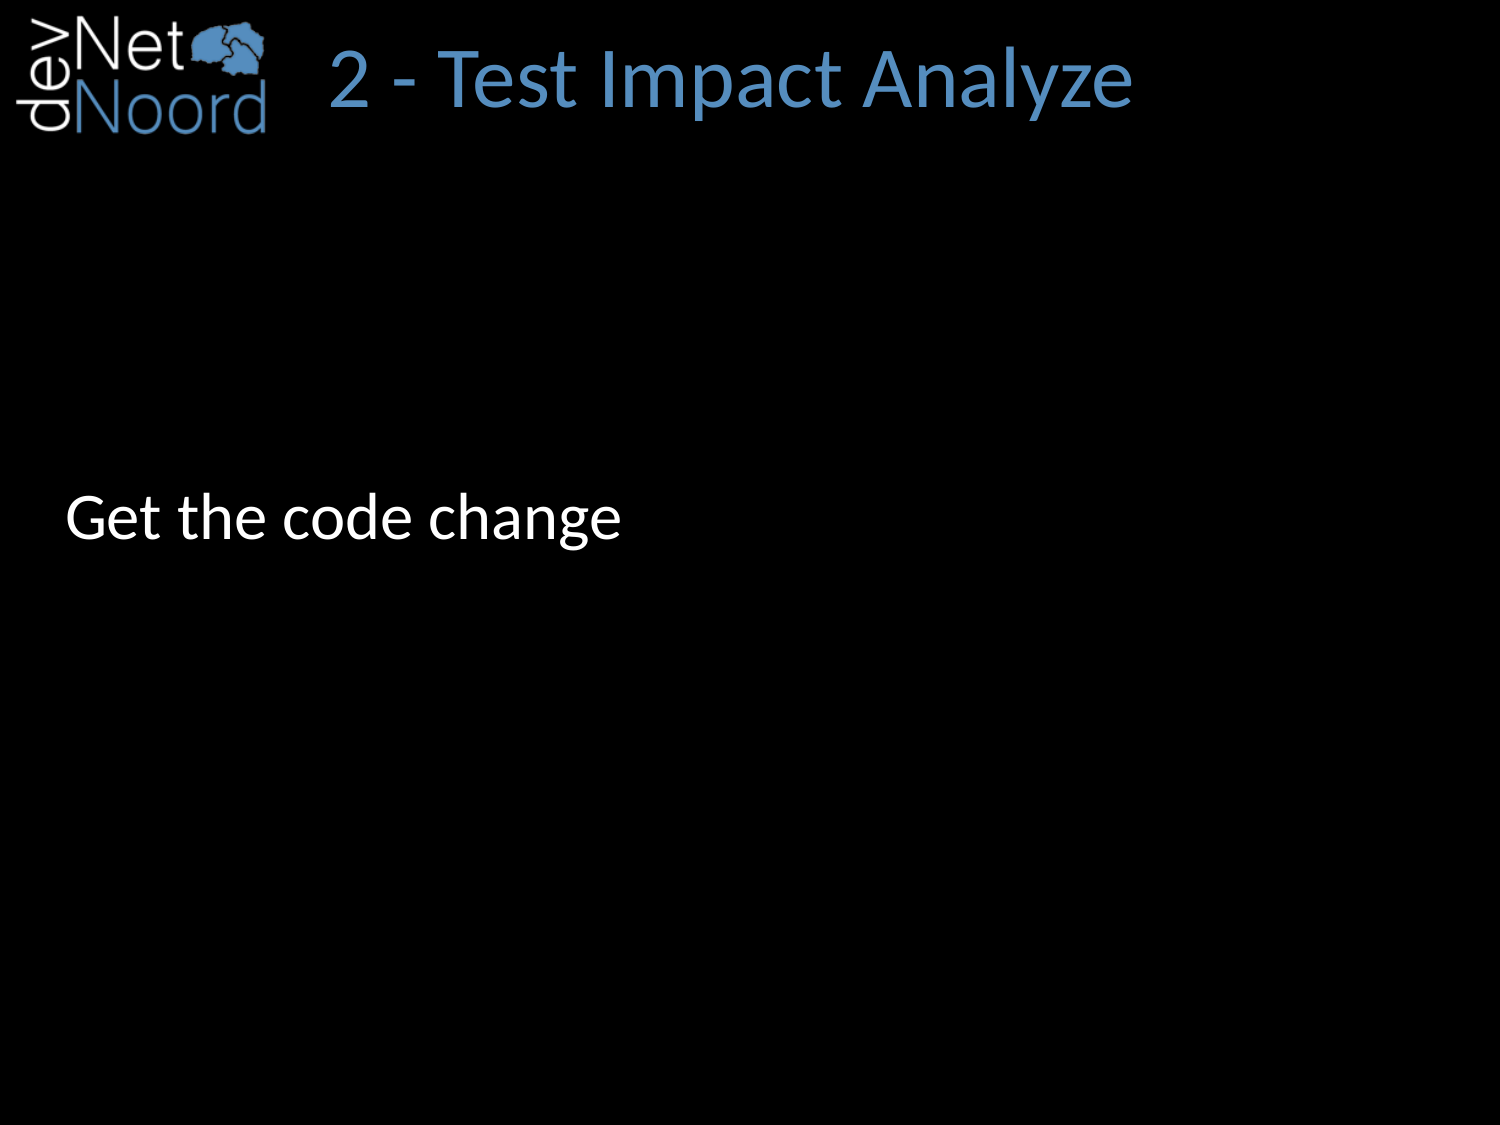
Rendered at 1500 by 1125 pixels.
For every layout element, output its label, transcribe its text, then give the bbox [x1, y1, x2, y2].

text_box Get the code change [50, 212, 1450, 813]
title 2 - Test Impact Analyze [312, 12, 1485, 133]
picture [15, 14, 266, 135]
